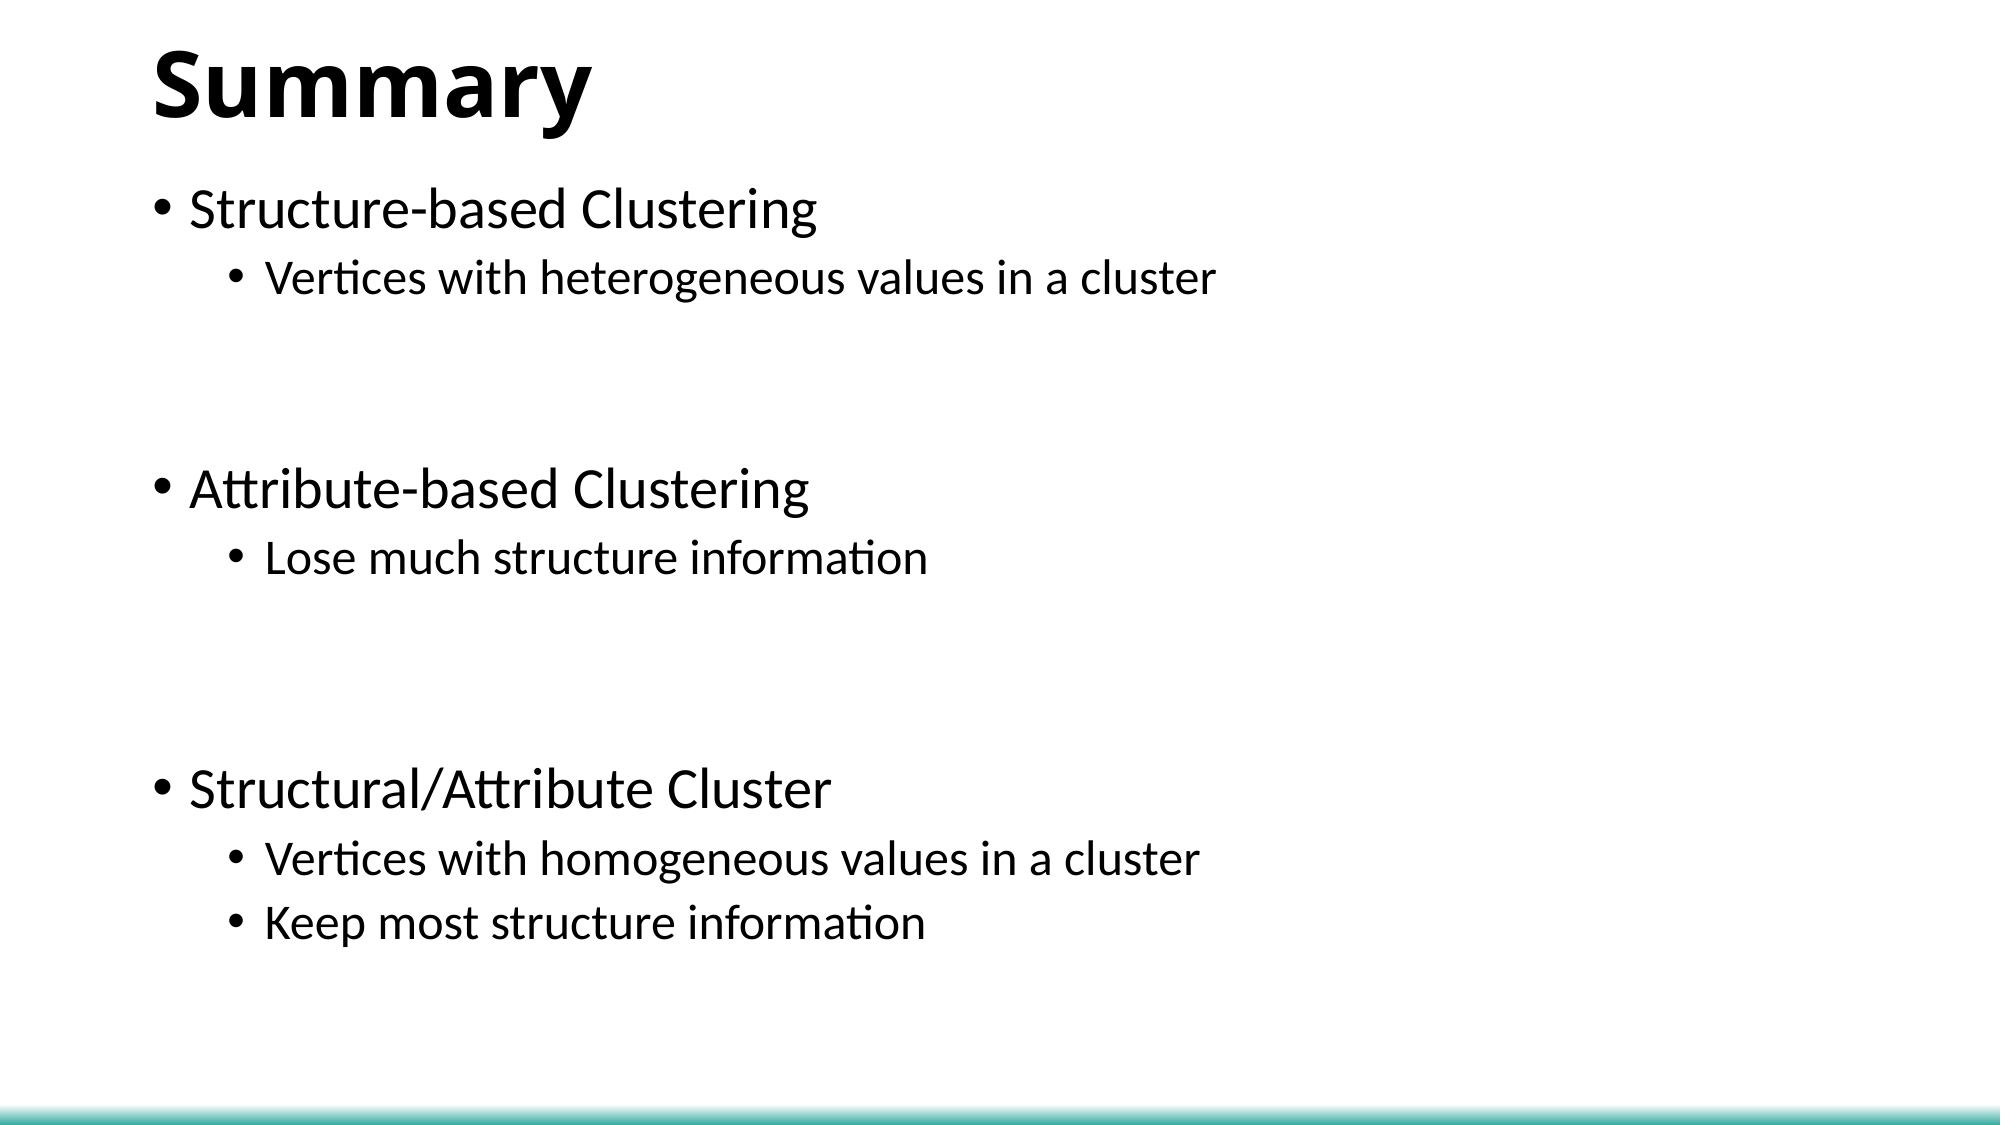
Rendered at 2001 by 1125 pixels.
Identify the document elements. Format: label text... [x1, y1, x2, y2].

title Summary [137, 0, 1863, 170]
list Structure-based Clustering Vertices with heterogeneous values in a cluster Attribute-based Clustering Lose much structure information Structural/Attribute Cluster Vertices with homogeneous values in a cluster Keep most structure information [137, 170, 1936, 1082]
